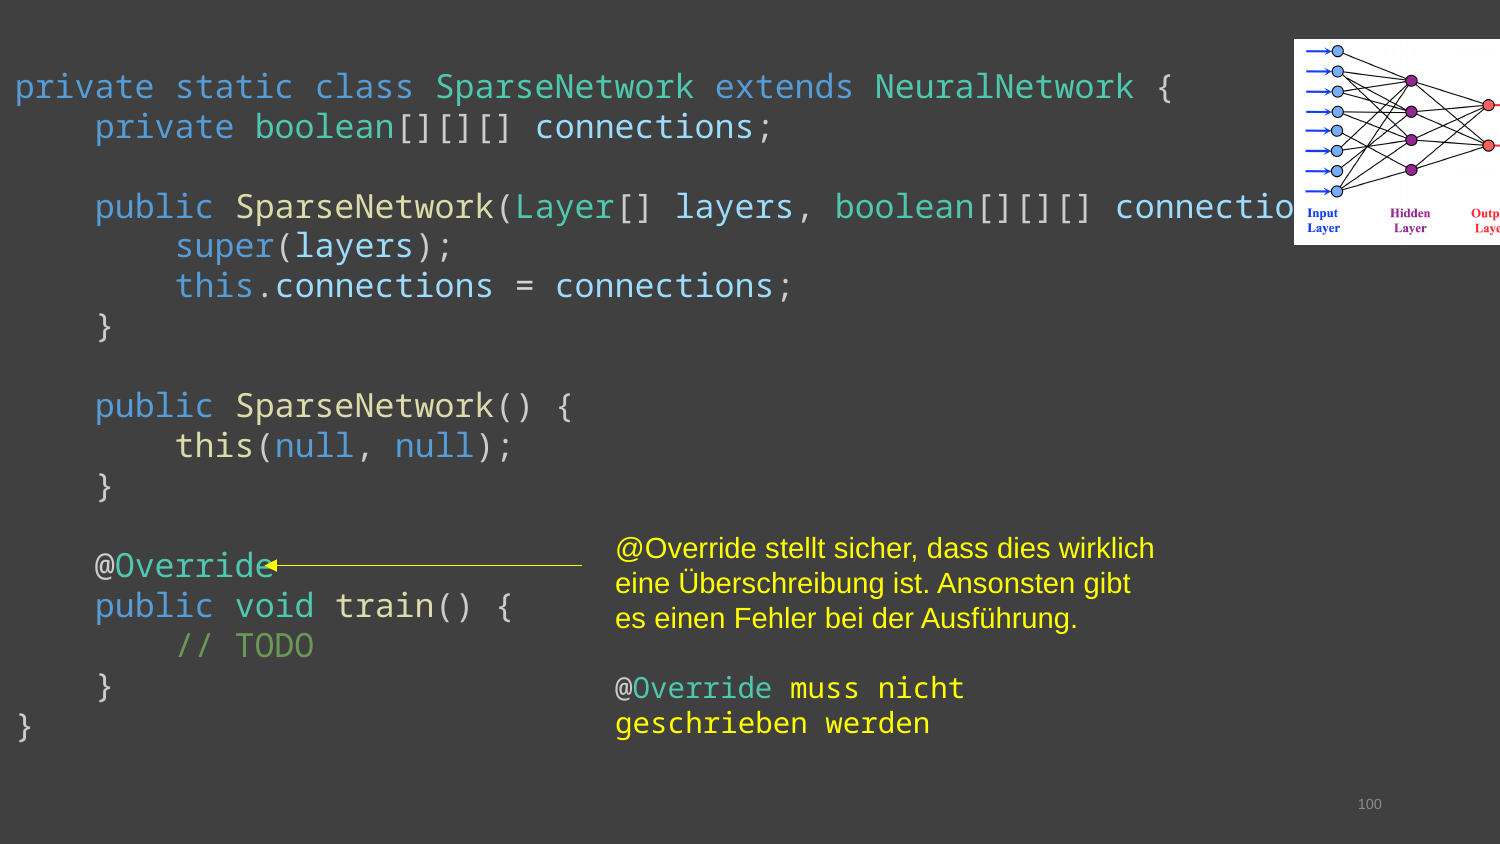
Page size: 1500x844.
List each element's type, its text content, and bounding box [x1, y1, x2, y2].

text_box private static class SparseNetwork extends NeuralNetwork { private boolean[][][] connections; public SparseNetwork(Layer[] layers, boolean[][][] connections) { super(layers); this.connections = connections; } public SparseNetwork() { this(null, null); } @Override public void train() { // TODO } } [0, 0, 1500, 844]
slide_number 100 [1059, 782, 1397, 827]
text_box @Override stellt sicher, dass dies wirklich eine Überschreibung ist. Ansonsten gibt es einen Fehler bei der Ausführung. @Override muss nicht geschrieben werden [600, 521, 1176, 747]
picture [1294, 38, 1500, 245]
